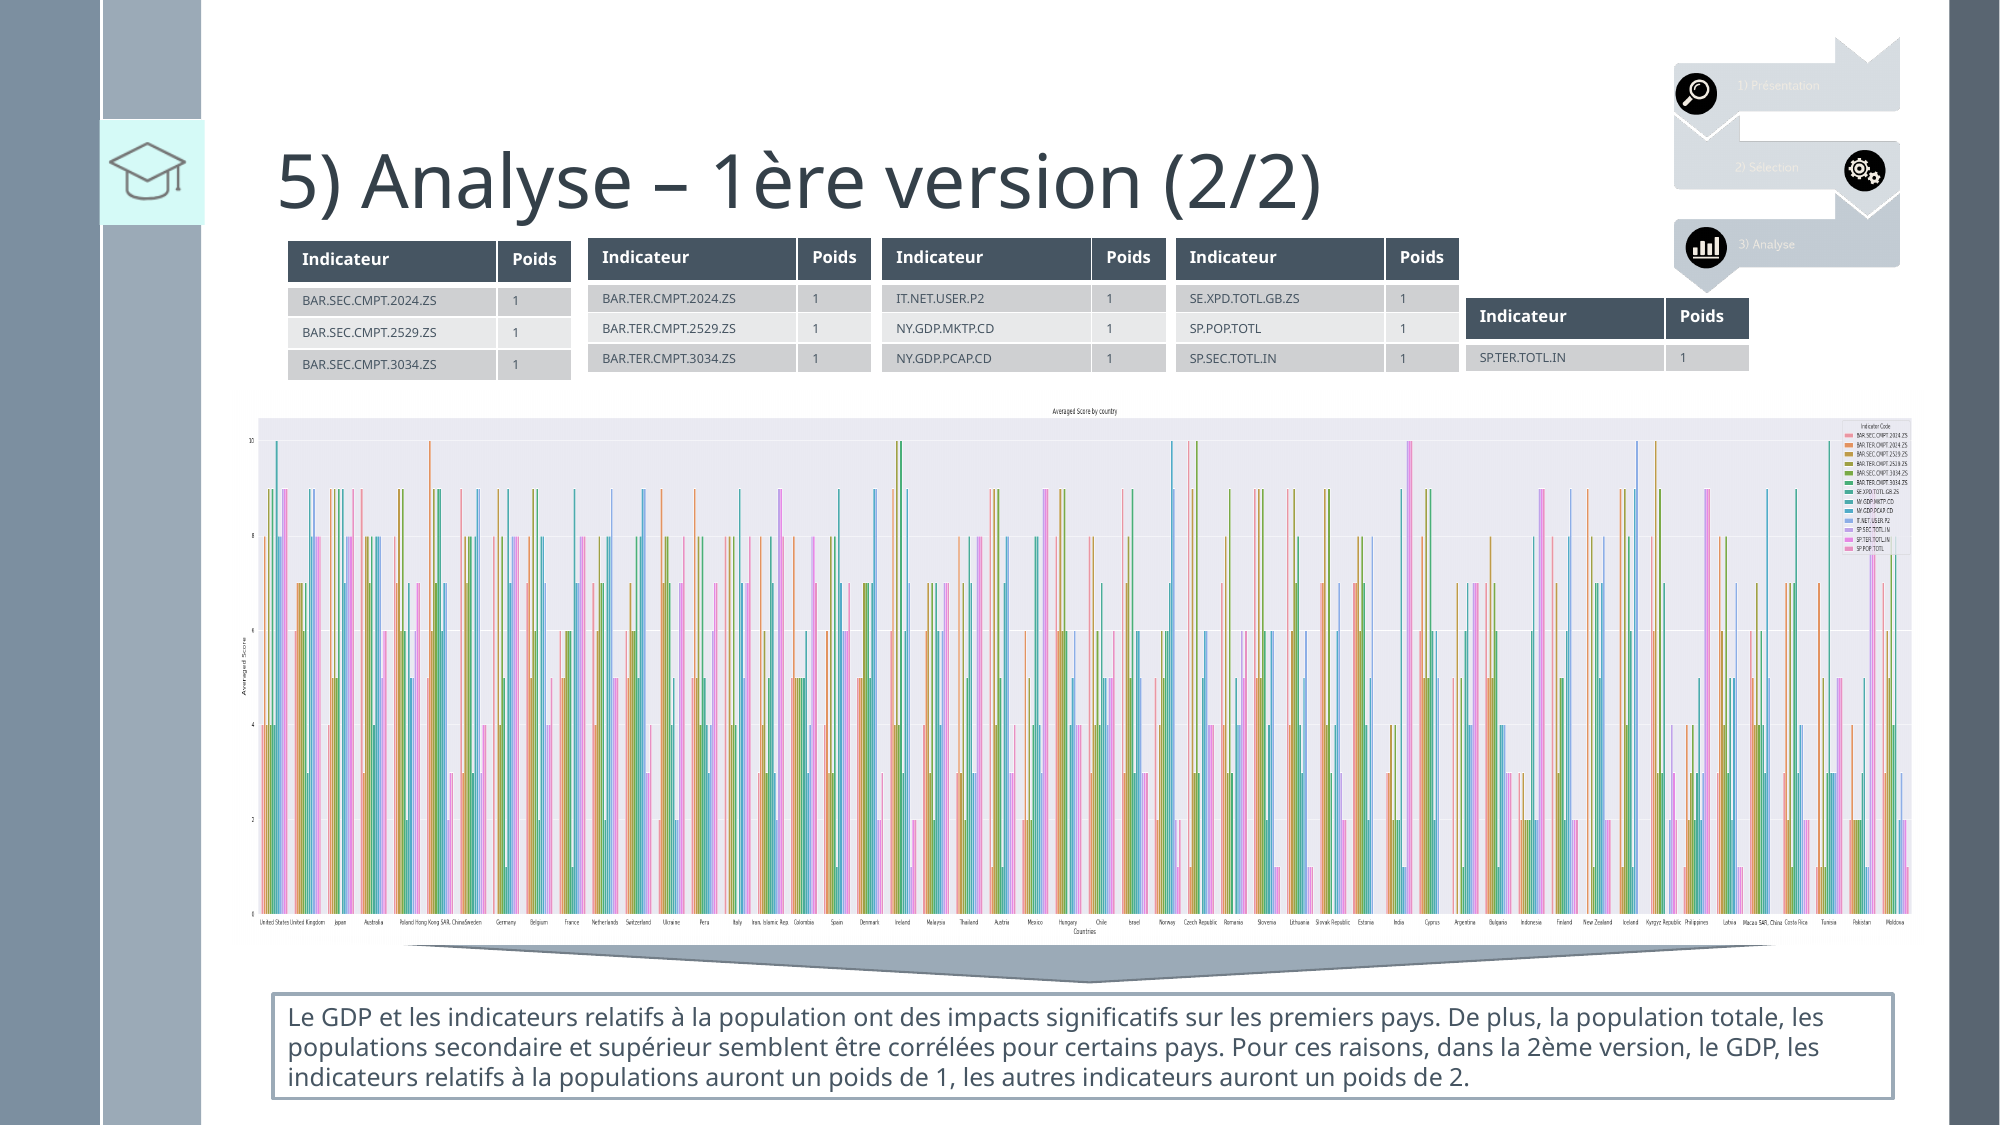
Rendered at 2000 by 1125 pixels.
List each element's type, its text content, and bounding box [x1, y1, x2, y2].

table_cell NY.GDP.MKTP.CD [882, 313, 1091, 342]
table_header Poids [1386, 238, 1459, 280]
table_header Indicateur [882, 238, 1091, 280]
text_box Le GDP et les indicateurs relatifs à la population ont des impacts significatifs sur les premiers pays. De plus, la population totale, les populations secondaire et supérieur semblent être corrélées pour certains pays. Pour ces raisons, dans la 2ème version, le GDP, les indicateurs relatifs à la populations auront un poids de 1, les autres indicateurs auront un poids de 2. [273, 993, 1893, 1099]
table_cell BAR.TER.CMPT.2024.ZS [588, 285, 796, 312]
table_cell BAR.TER.CMPT.3034.ZS [588, 344, 796, 372]
table_cell 1 [798, 285, 871, 312]
title 5) Analyse – 1ère version (2/2) [261, 29, 1867, 233]
table_cell 1 [1092, 285, 1166, 312]
text_box [403, 945, 1776, 984]
table_header Poids [1092, 238, 1166, 280]
table_cell BAR.SEC.CMPT.3034.ZS [288, 350, 496, 380]
picture [99, 120, 205, 225]
table_cell 1 [1092, 344, 1166, 372]
table_cell SE.XPD.TOTL.GB.ZS [1176, 285, 1384, 312]
table_cell 1 [498, 288, 571, 316]
table_cell SP.TER.TOTL.IN [1466, 345, 1664, 371]
table_header Poids [498, 241, 571, 282]
picture [231, 390, 1925, 945]
table_cell SP.SEC.TOTL.IN [1176, 344, 1384, 372]
table_cell 1 [1666, 345, 1749, 371]
table_cell 1 [798, 344, 871, 372]
table_cell SP.POP.TOTL [1176, 313, 1384, 342]
table_cell 1 [1092, 313, 1166, 342]
table_cell 1 [498, 318, 571, 348]
table_header Indicateur [1176, 238, 1384, 280]
picture [1674, 37, 1900, 293]
table_cell NY.GDP.PCAP.CD [882, 344, 1091, 372]
table_cell 1 [1386, 344, 1459, 372]
table_header Poids [798, 238, 871, 280]
table_header Poids [1666, 298, 1749, 339]
table_cell 1 [1386, 285, 1459, 312]
table_cell 1 [1386, 313, 1459, 342]
table_cell IT.NET.USER.P2 [882, 285, 1091, 312]
table_header Indicateur [588, 238, 796, 280]
table_header Indicateur [288, 241, 496, 282]
table_header Indicateur [1466, 298, 1664, 339]
table_cell BAR.SEC.CMPT.2529.ZS [288, 318, 496, 348]
table_cell BAR.TER.CMPT.2529.ZS [588, 313, 796, 342]
table_cell 1 [798, 313, 871, 342]
table_cell BAR.SEC.CMPT.2024.ZS [288, 288, 496, 316]
table_cell 1 [498, 350, 571, 380]
